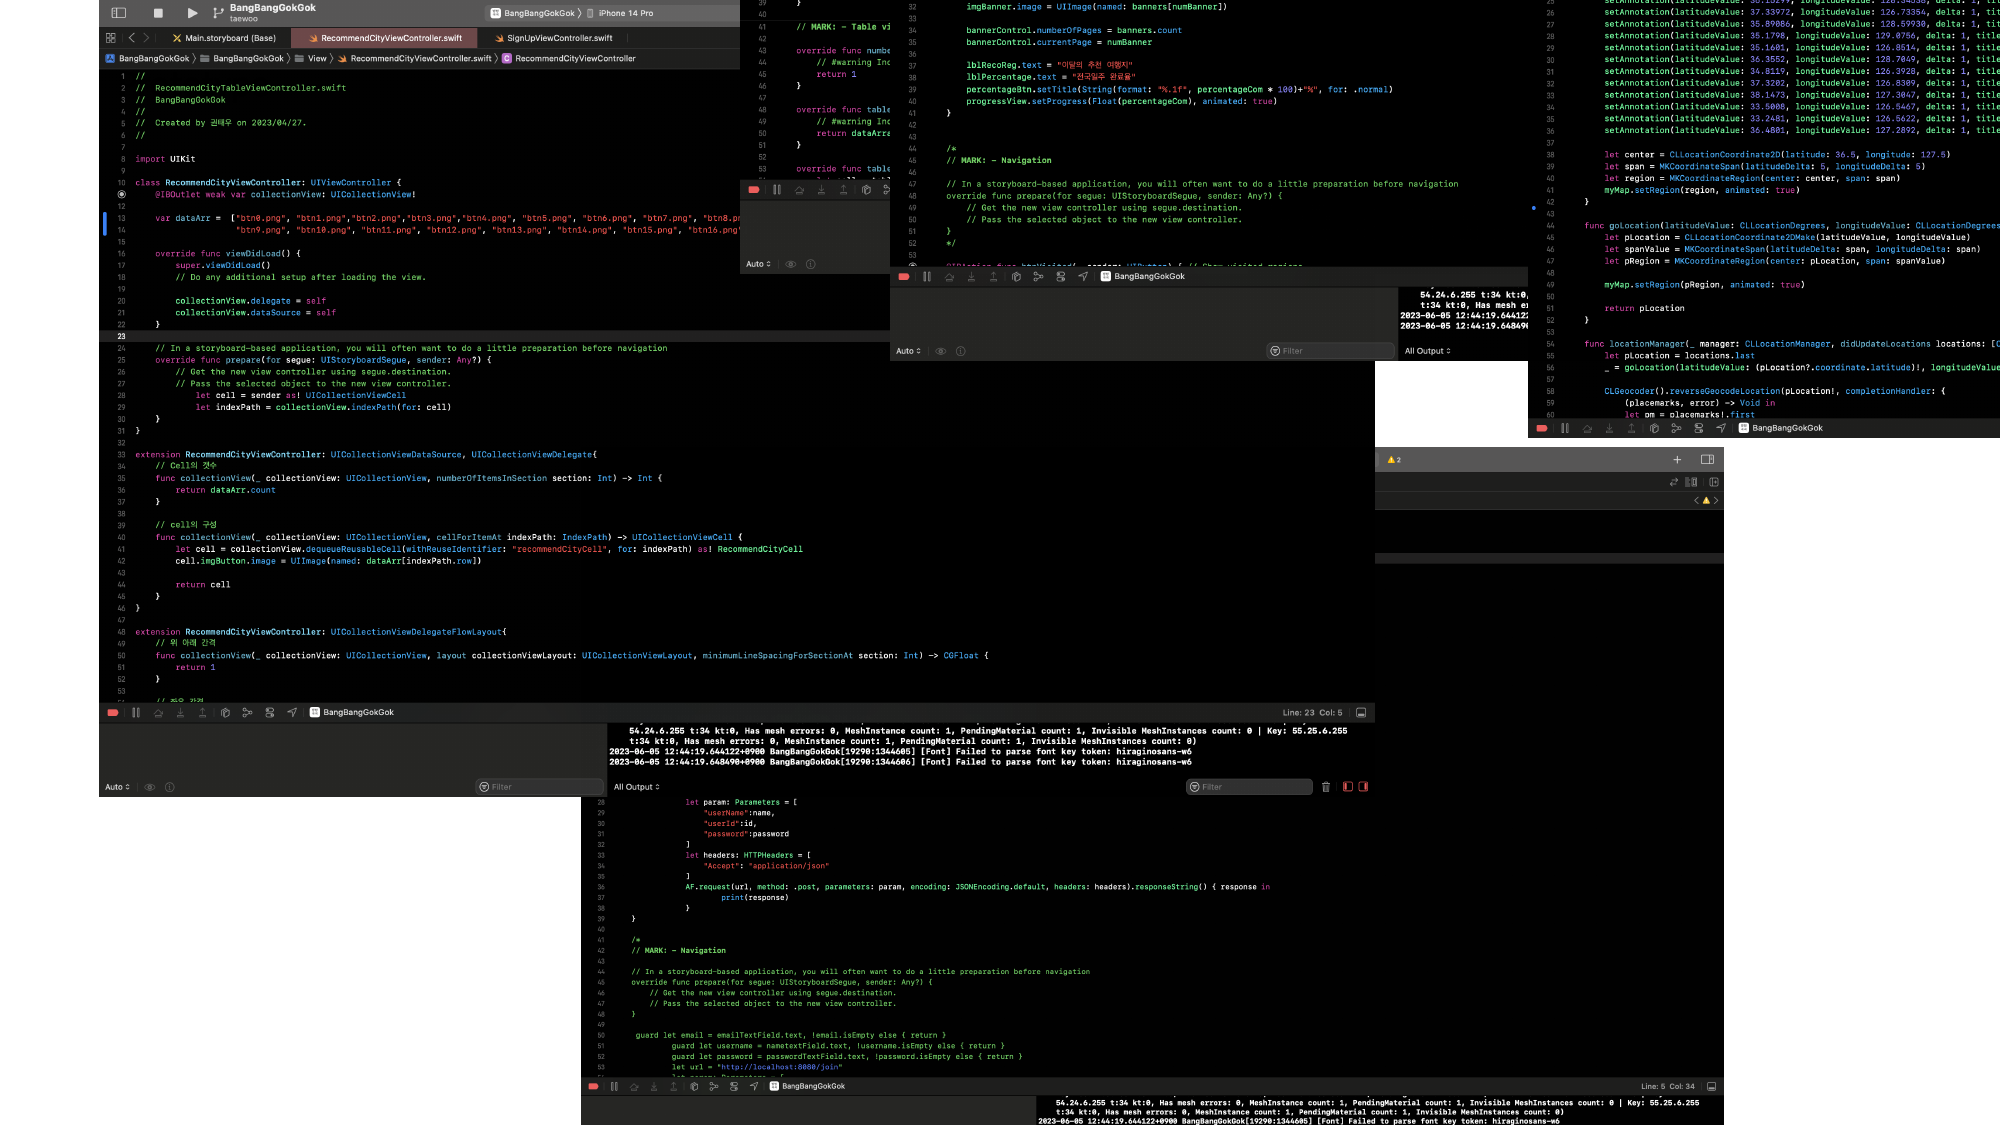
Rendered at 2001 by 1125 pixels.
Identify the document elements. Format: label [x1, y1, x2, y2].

list [581, 447, 1724, 1125]
picture [99, 0, 2000, 797]
